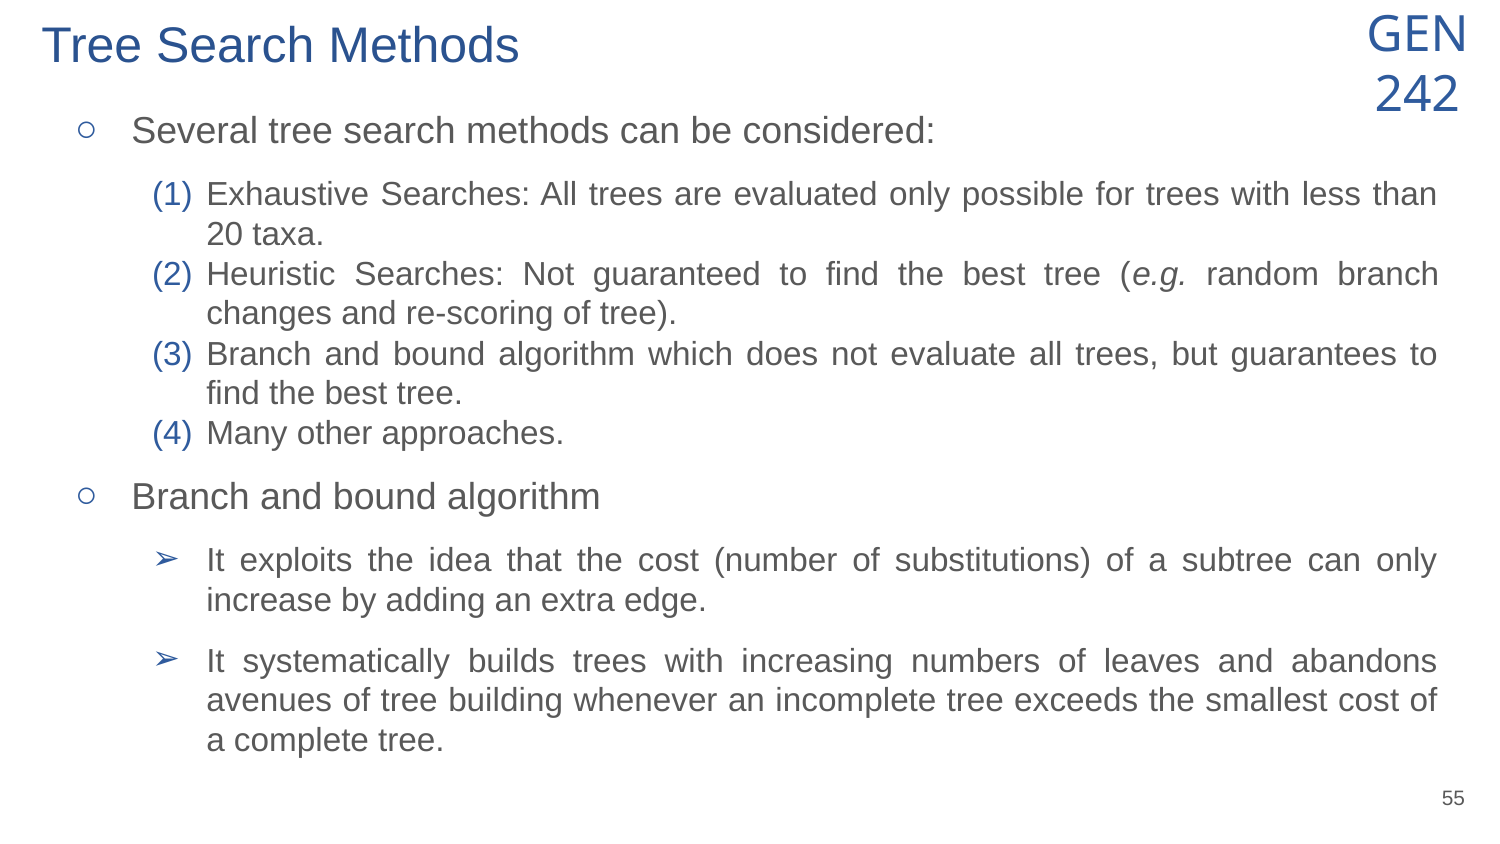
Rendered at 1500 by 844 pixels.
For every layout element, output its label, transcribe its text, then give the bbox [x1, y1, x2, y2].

text_box Several tree search methods can be considered: Exhaustive Searches: All trees are evaluated only possible for trees with less than 20 taxa. Heuristic Searches: Not guaranteed to find the best tree (e.g. random branch changes and re-scoring of tree). Branch and bound algorithm which does not evaluate all trees, but guarantees to find the best tree. Many other approaches. Branch and bound algorithm It exploits the idea that the cost (number of substitutions) of a subtree can only increase by adding an extra edge. It systematically builds trees with increasing numbers of leaves and abandons avenues of tree building whenever an incomplete tree exceeds the smallest cost of a complete tree. [41, 91, 1455, 185]
slide_number ‹#› [1389, 764, 1480, 830]
title Tree Search Methods [26, 0, 1424, 92]
